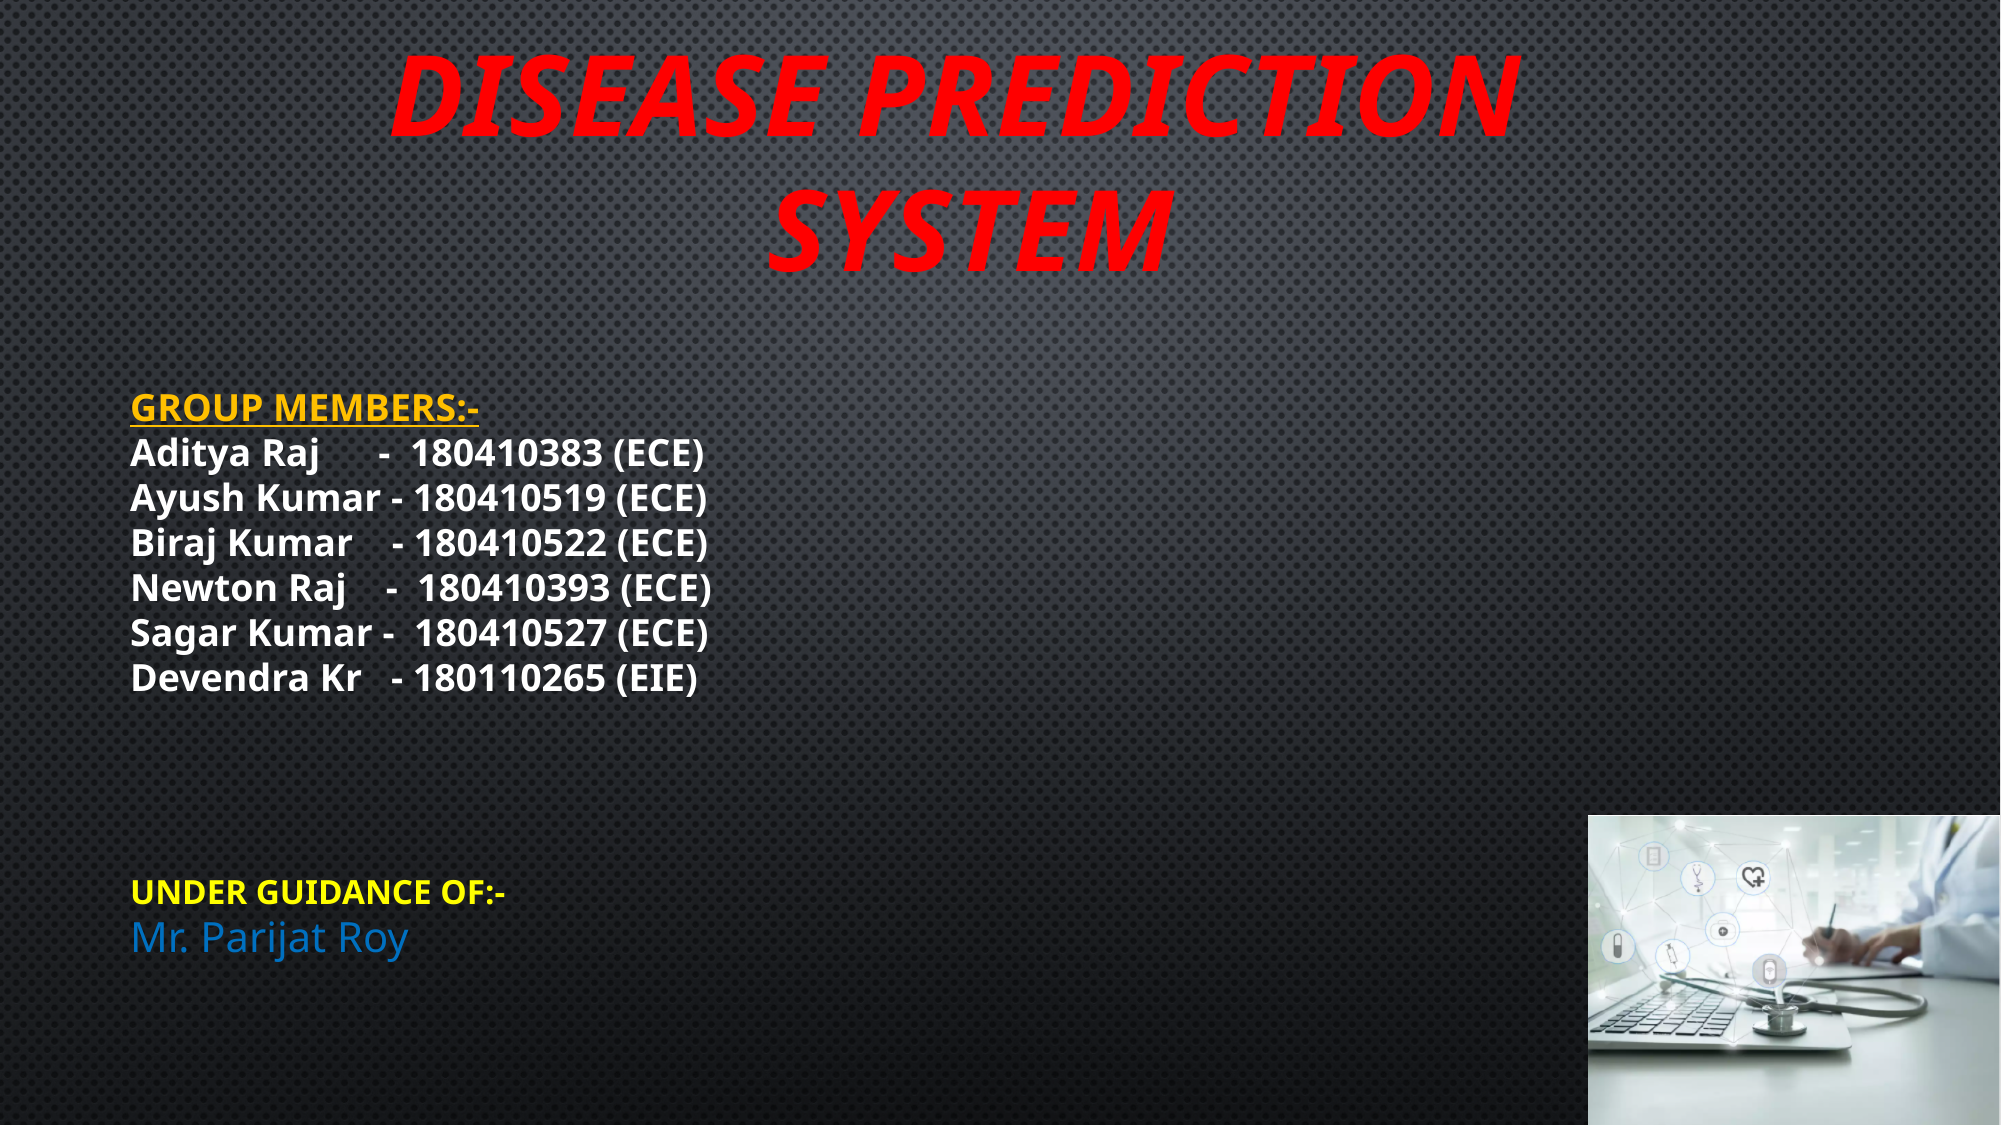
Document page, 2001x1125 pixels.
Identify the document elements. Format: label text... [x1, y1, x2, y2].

text_box UNDER GUIDANCE OF:- Mr. Parijat Roy [115, 863, 1116, 969]
text_box GROUP MEMBERS:- Aditya Raj - 180410383 (ECE) Ayush Kumar - 180410519 (ECE) Biraj Kumar - 180410522 (ECE) Newton Raj - 180410393 (ECE) Sagar Kumar - 180410527 (ECE) Devendra Kr - 180110265 (EIE) [115, 376, 1116, 707]
text_box DISEASE PREDICTION SYSTEM [331, 16, 1611, 302]
picture [1588, 815, 2000, 1125]
